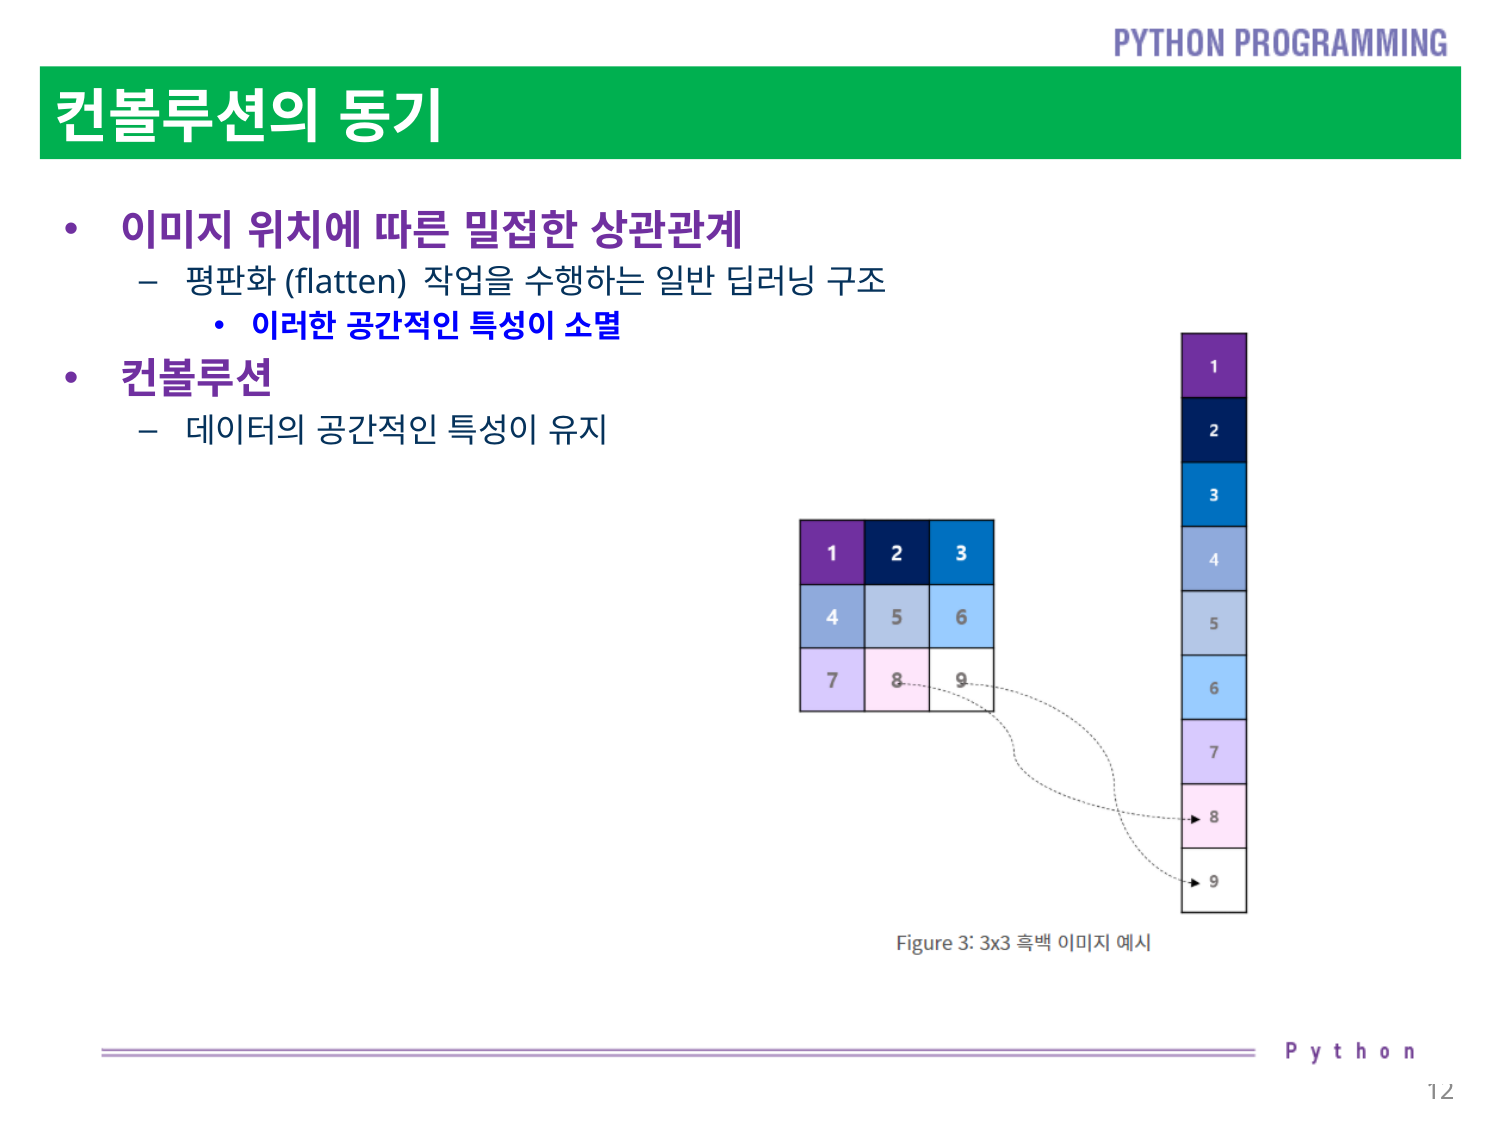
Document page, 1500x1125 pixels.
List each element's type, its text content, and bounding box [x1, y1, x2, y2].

title 컨볼루션의 동기 [39, 76, 1444, 152]
picture [18, 1020, 1483, 1084]
slide_number 12 [1119, 1071, 1470, 1112]
list 이미지 위치에 따른 밀접한 상관관계 평판화(flatten) 작업을 수행하는 일반 딥러닝 구조 이러한 공간적인 특성이 소멸 컨볼루션 데이터의 공간적인 특성이 유지 [48, 195, 1461, 1041]
picture [781, 316, 1258, 962]
picture [1106, 13, 1462, 66]
